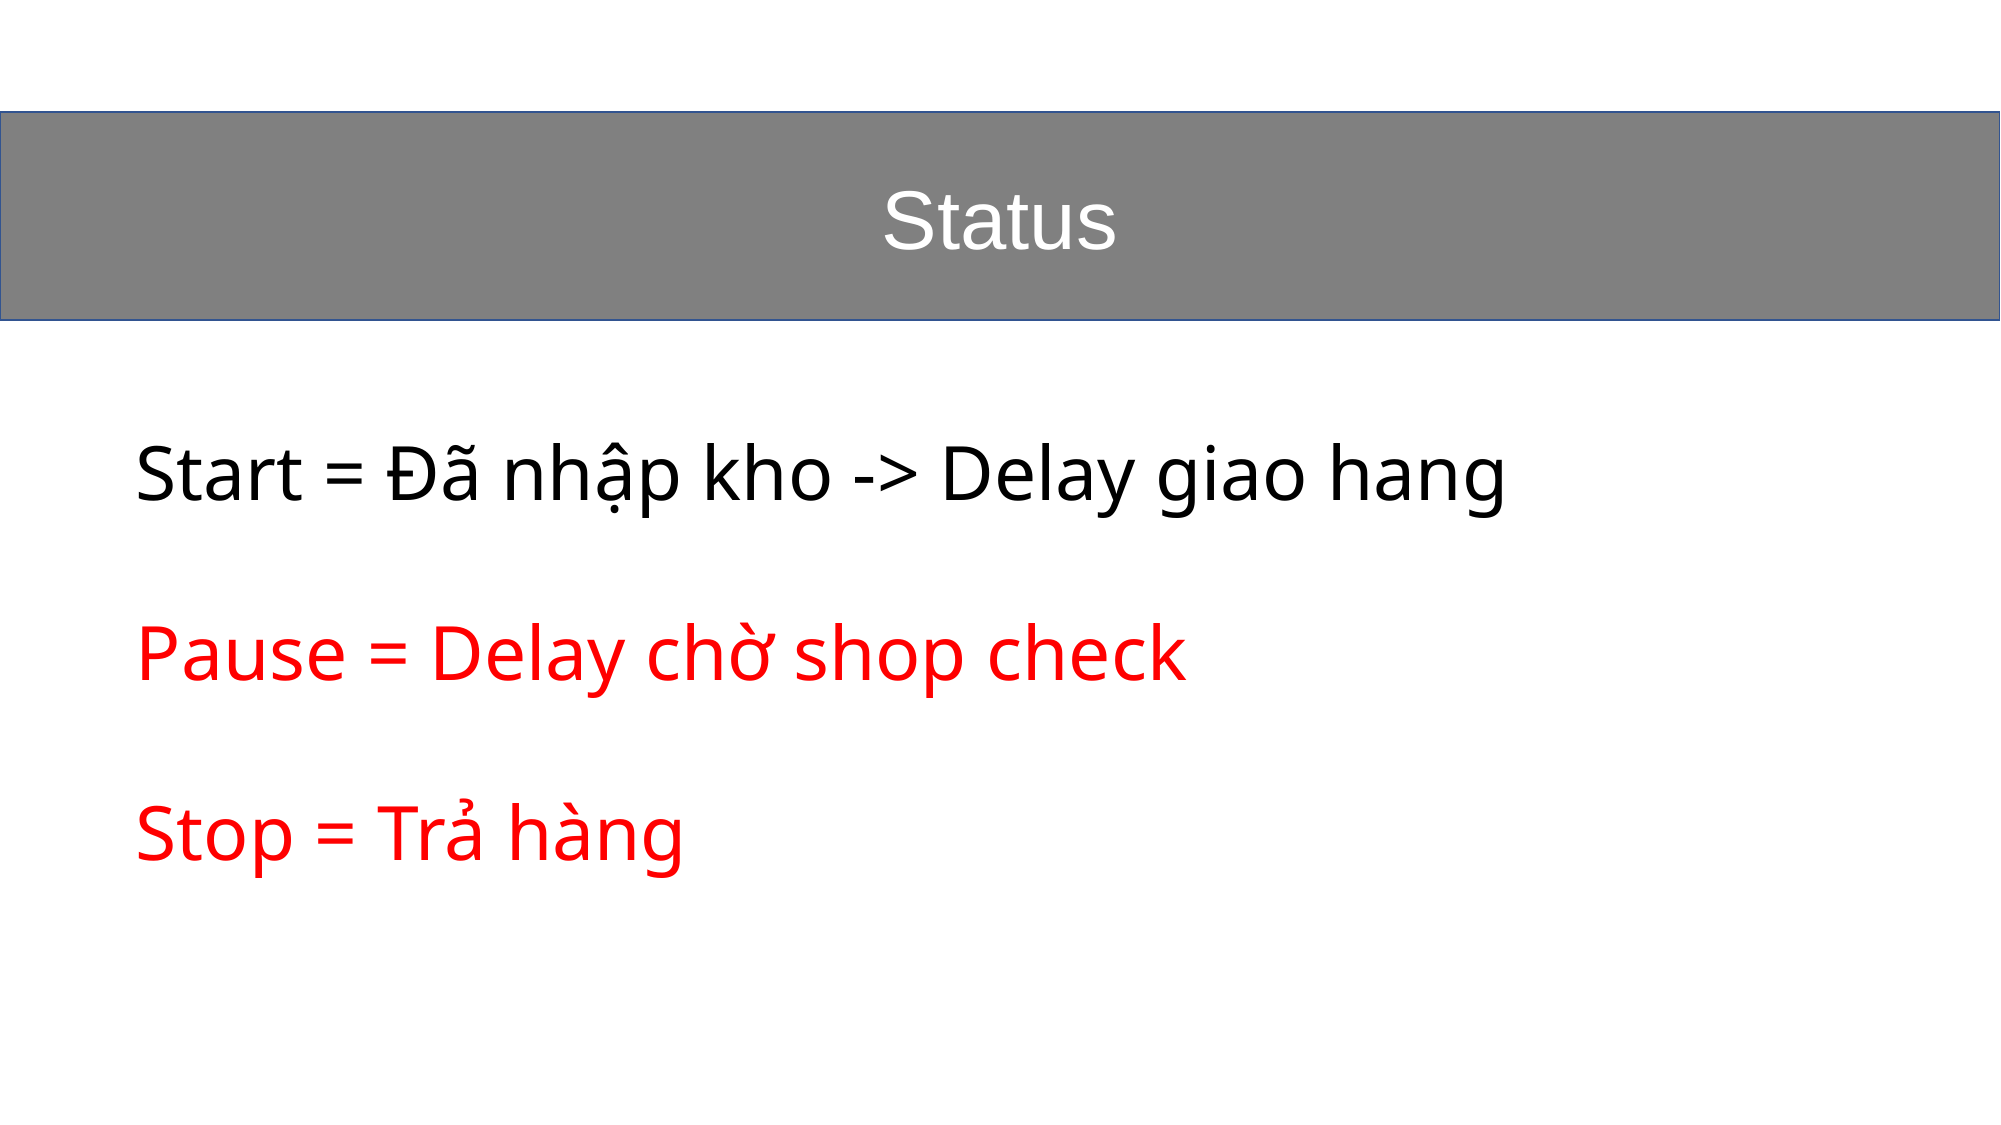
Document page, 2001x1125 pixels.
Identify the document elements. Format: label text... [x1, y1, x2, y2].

text_box Start = Đã nhập kho -> Delay giao hang Pause = Delay chờ shop check Stop = Trả hàng [120, 418, 1938, 884]
text_box Status [0, 111, 2000, 321]
